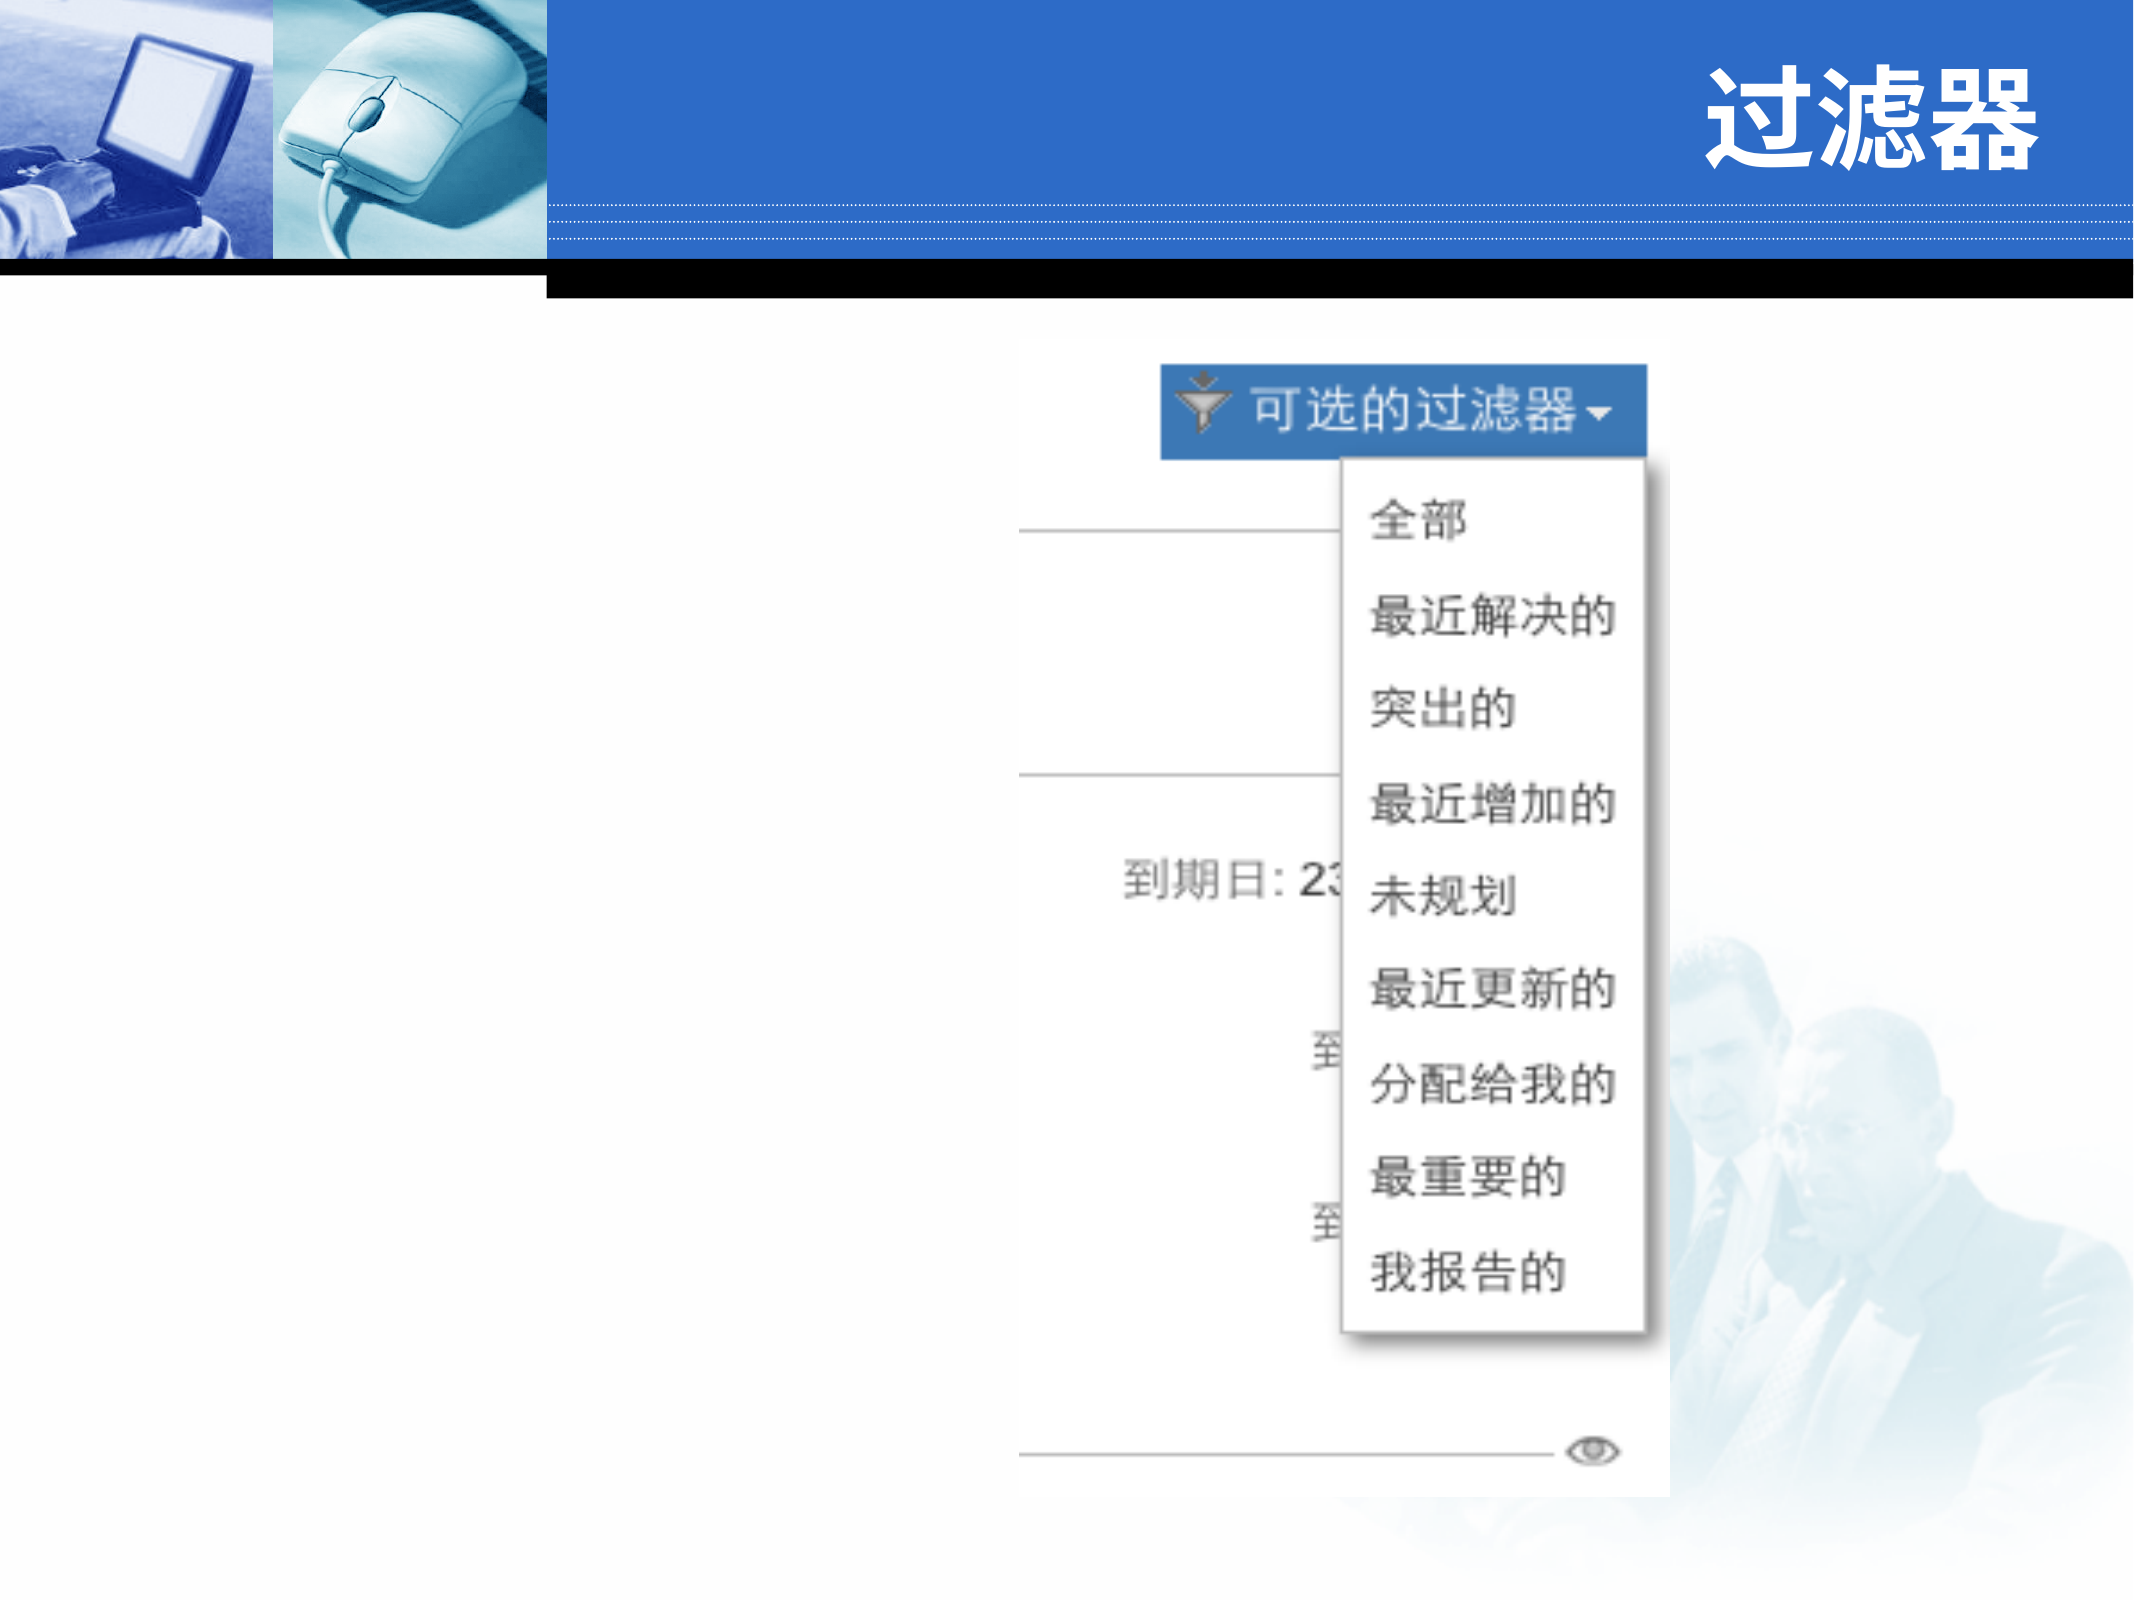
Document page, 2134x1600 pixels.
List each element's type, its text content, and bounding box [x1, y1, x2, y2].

picture [0, 0, 547, 258]
title 过滤器 [586, 53, 2063, 178]
picture [0, 276, 2134, 1600]
